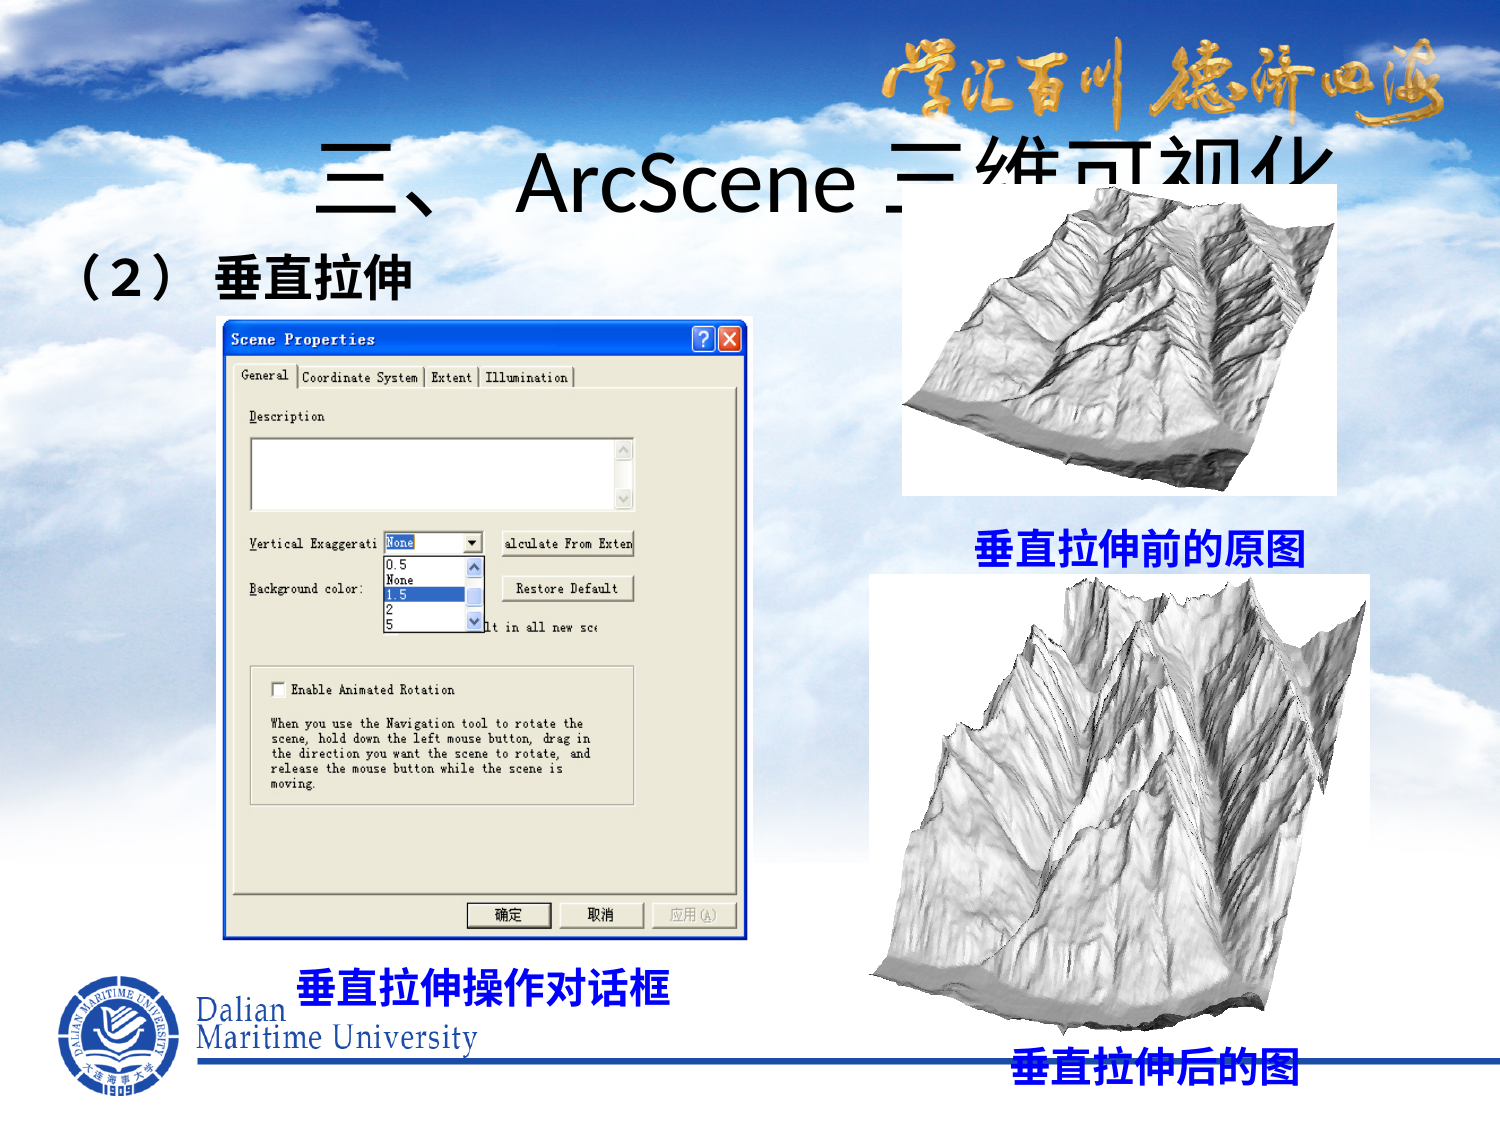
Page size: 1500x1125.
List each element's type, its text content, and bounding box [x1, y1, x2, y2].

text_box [820, 184, 1462, 1098]
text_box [204, 316, 762, 1021]
picture [0, 0, 1500, 1125]
title 三、ArcScene三维可视化 [150, 113, 1500, 302]
list （２） 垂直拉伸 [37, 239, 700, 918]
